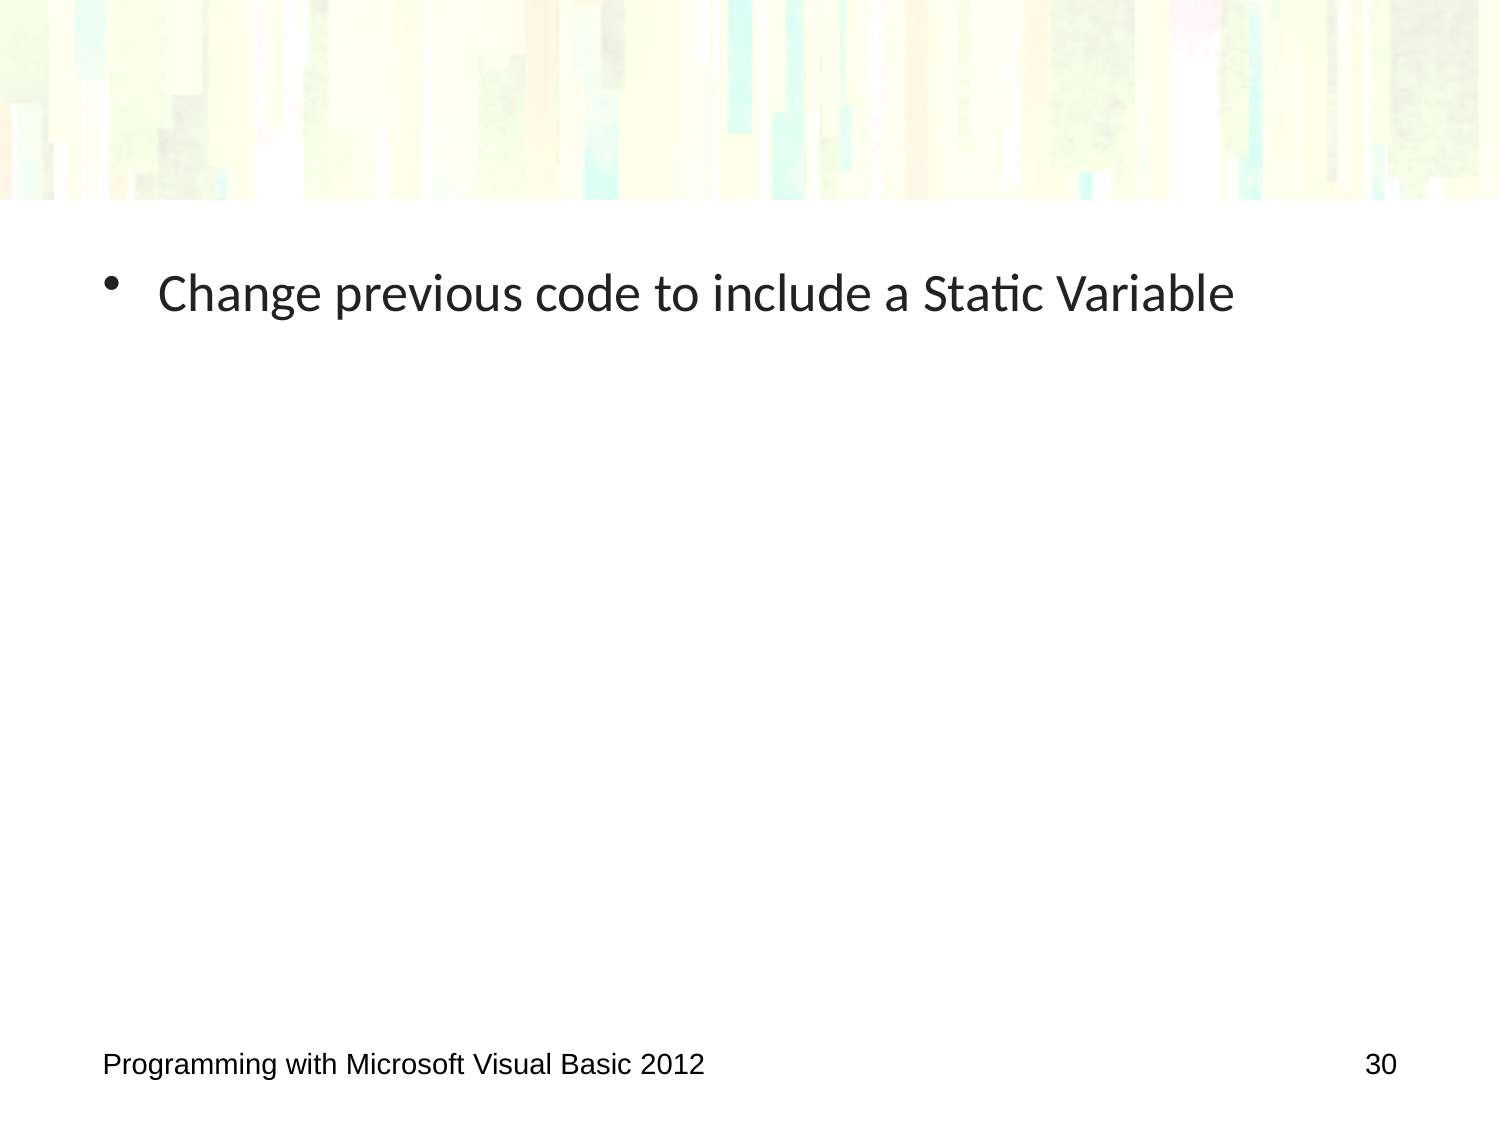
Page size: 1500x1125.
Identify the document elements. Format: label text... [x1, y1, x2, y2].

footer Programming with Microsoft Visual Basic 2012 [87, 1037, 1051, 1101]
slide_number 30 [1074, 1037, 1413, 1101]
list Change previous code to include a Static Variable [87, 249, 1413, 1026]
